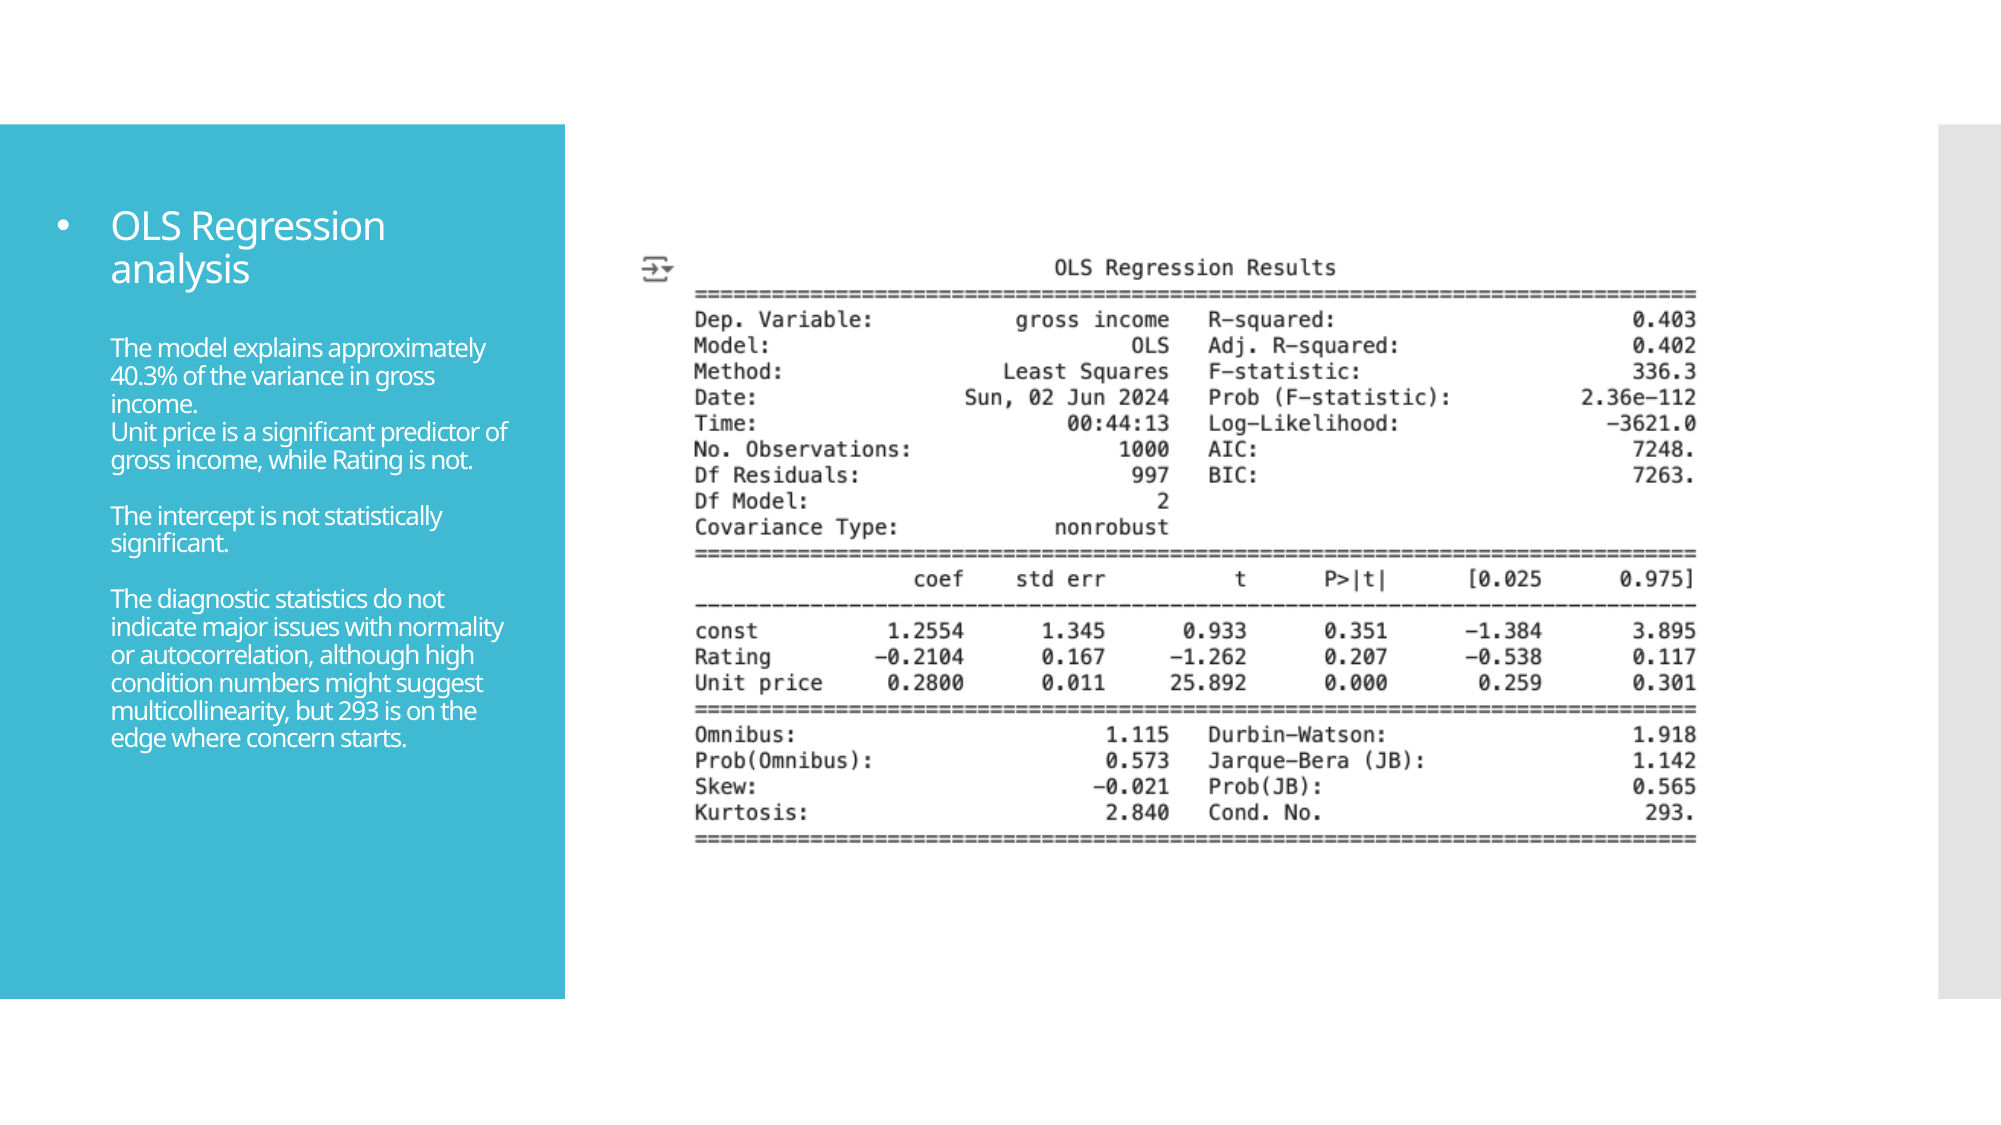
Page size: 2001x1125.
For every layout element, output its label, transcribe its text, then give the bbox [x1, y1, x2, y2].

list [634, 254, 1835, 869]
title OLS Regression analysis The model explains approximately 40.3% of the variance in gross income. Unit price is a significant predictor of gross income, while Rating is not. The intercept is not statistically significant. The diagnostic statistics do not indicate major issues with normality or autocorrelation, although high condition numbers might suggest multicollinearity, but 293 is on the edge where concern starts. [41, 184, 525, 940]
